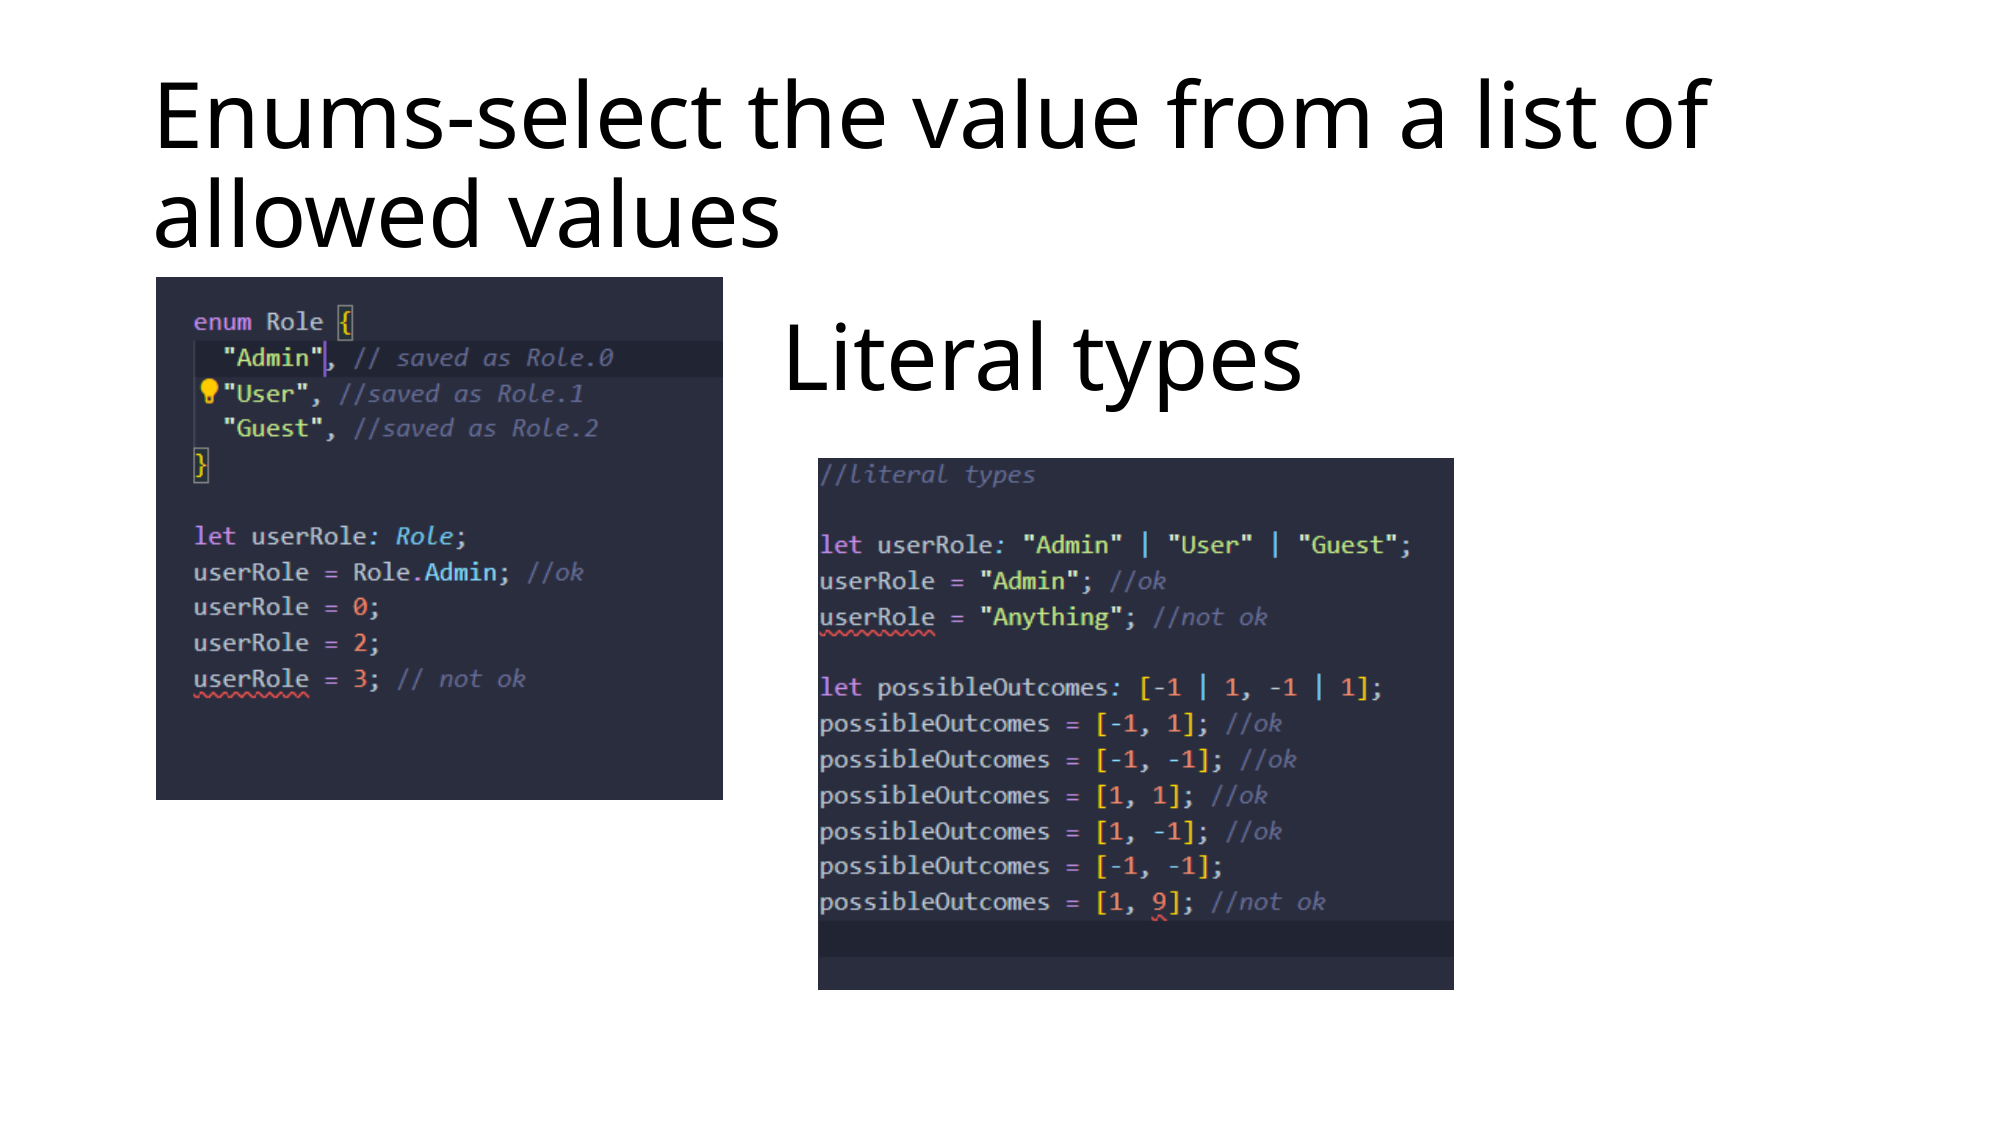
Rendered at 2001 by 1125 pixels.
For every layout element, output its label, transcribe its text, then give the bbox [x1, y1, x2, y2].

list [156, 276, 723, 800]
text_box Literal types [766, 251, 1844, 470]
picture [818, 457, 1454, 990]
title Enums-select the value from a list of allowed values [137, 59, 1863, 278]
